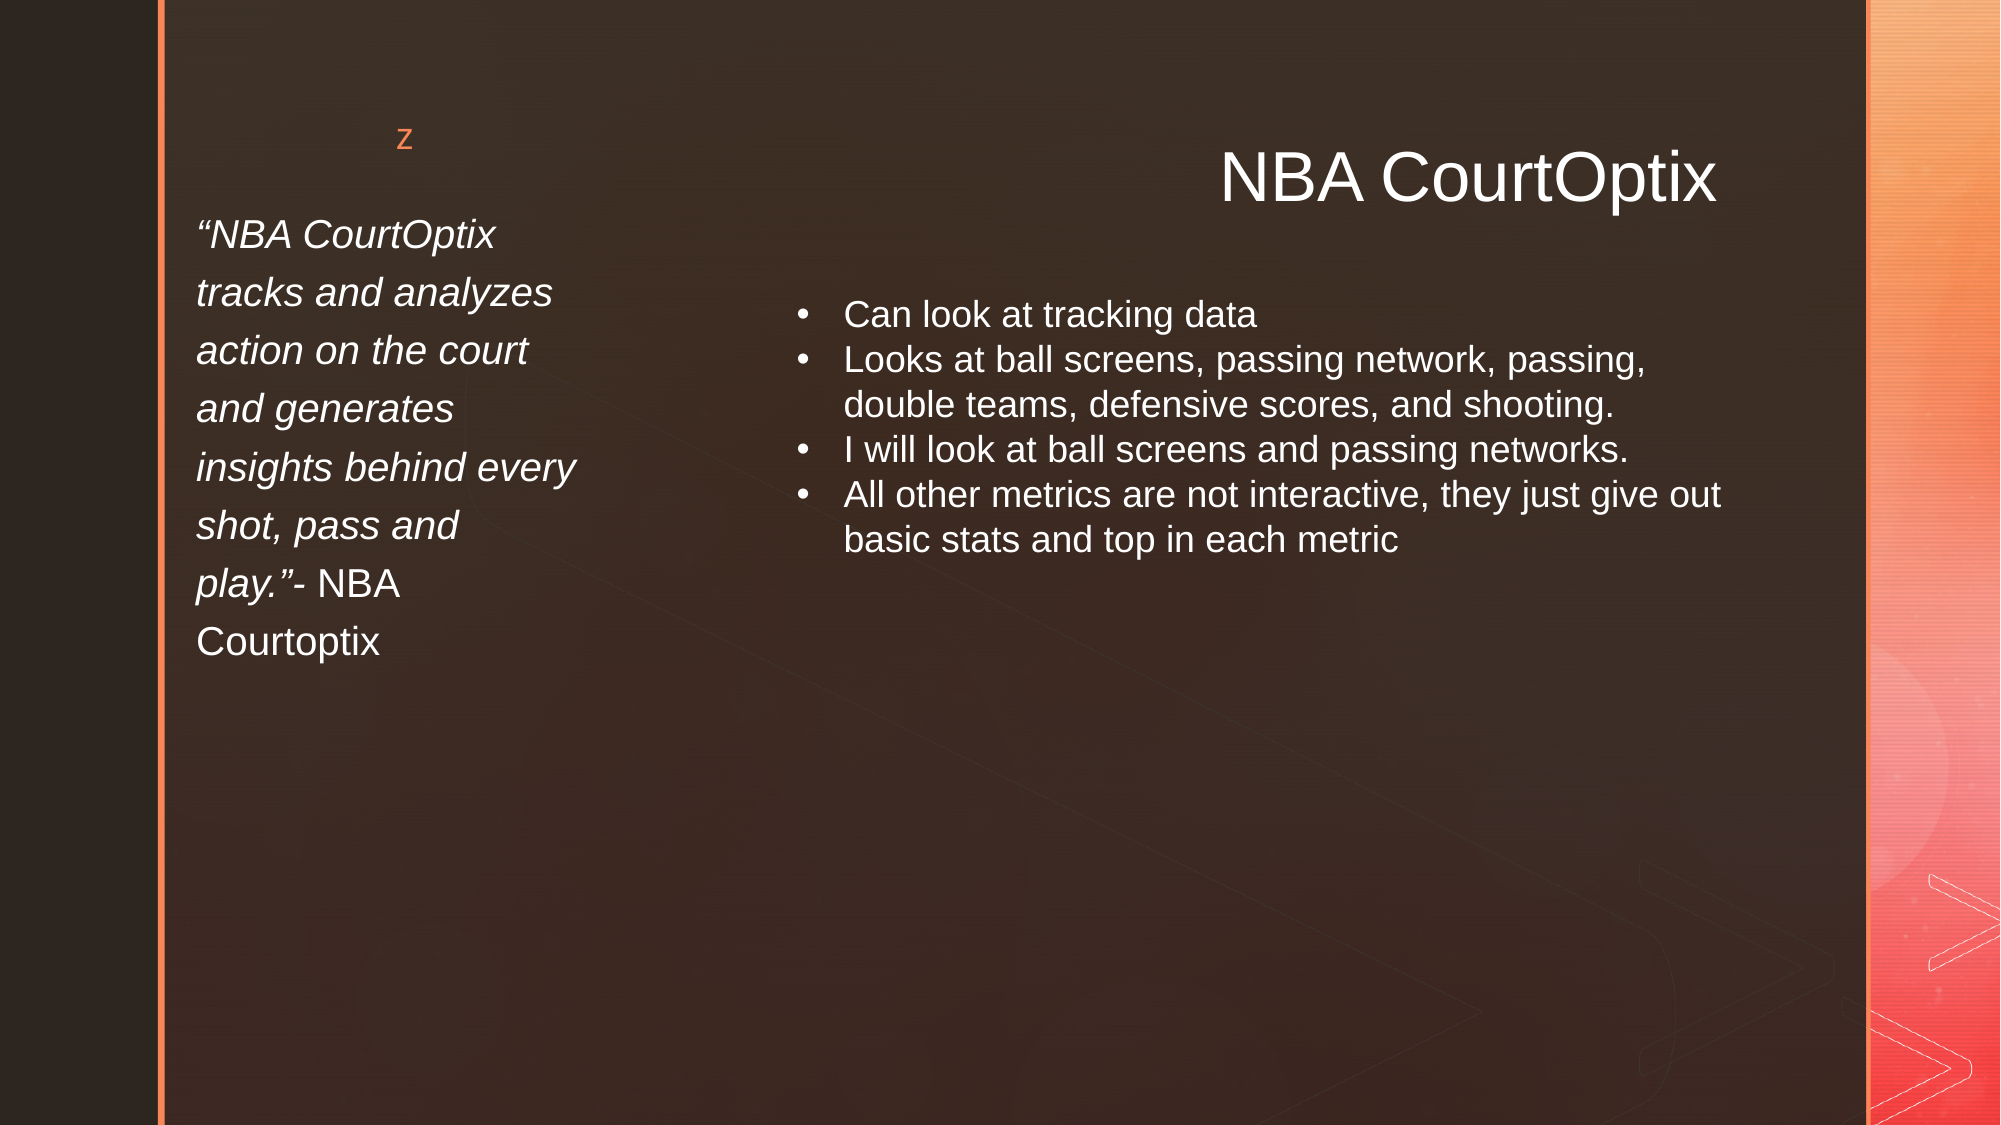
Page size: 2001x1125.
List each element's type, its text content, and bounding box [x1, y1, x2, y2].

list “NBA CourtOptix tracks and analyzes action on the court and generates insights behind every shot, pass and play.”- NBA Courtoptix [180, 190, 592, 673]
title NBA CourtOptix [428, 132, 1734, 310]
picture [1871, 0, 2001, 1125]
text_box Can look at tracking data Looks at ball screens, passing network, passing, double teams, defensive scores, and shooting. I will look at ball screens and passing networks. All other metrics are not interactive, they just give out basic stats and top in each metric [781, 283, 1750, 568]
